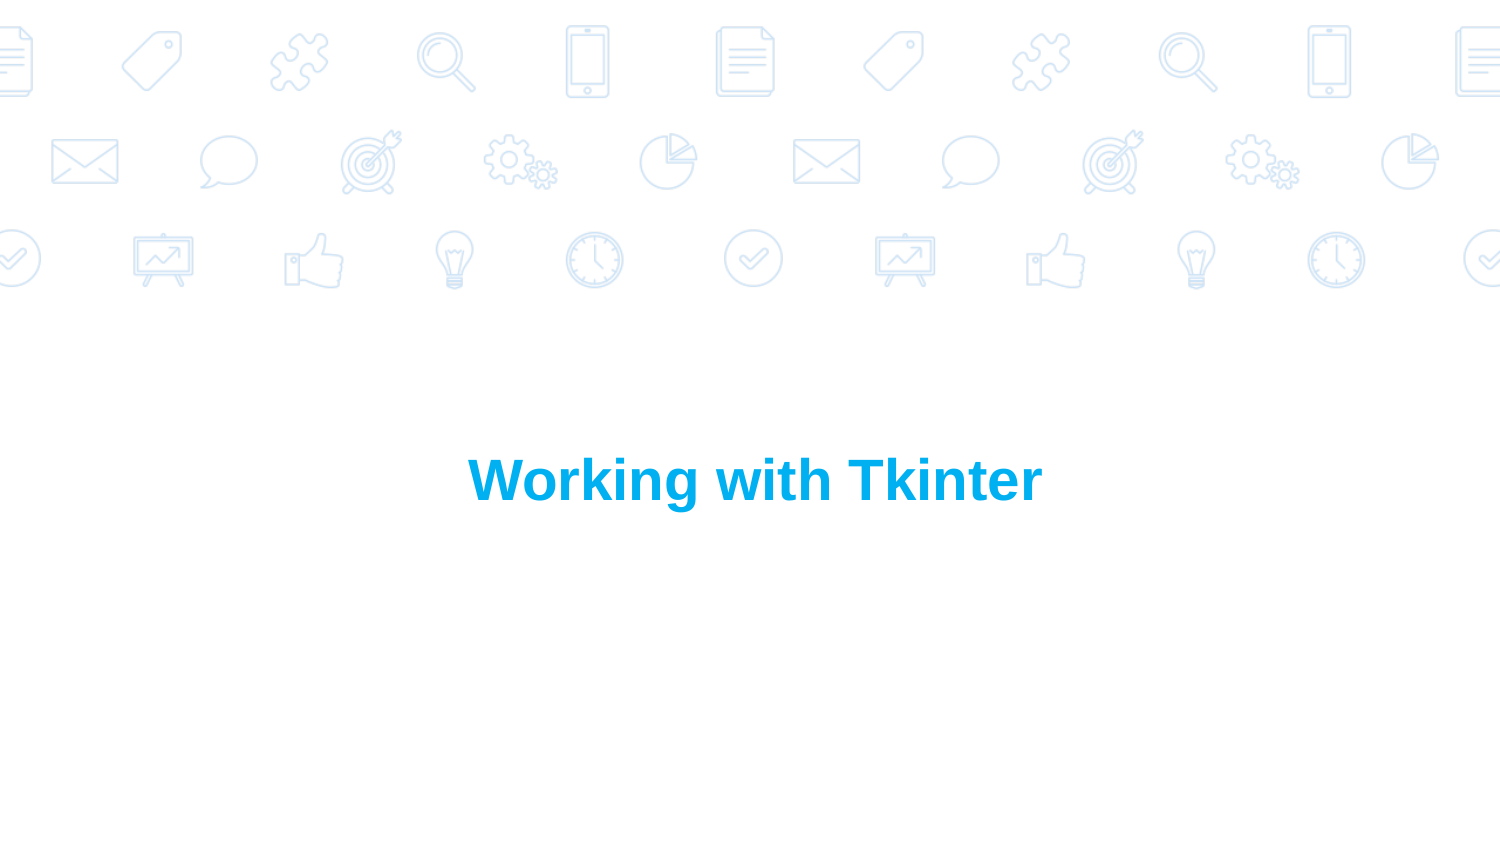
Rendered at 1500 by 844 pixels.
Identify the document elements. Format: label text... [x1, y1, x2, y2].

subtitle Working with Tkinter [34, 397, 1478, 527]
